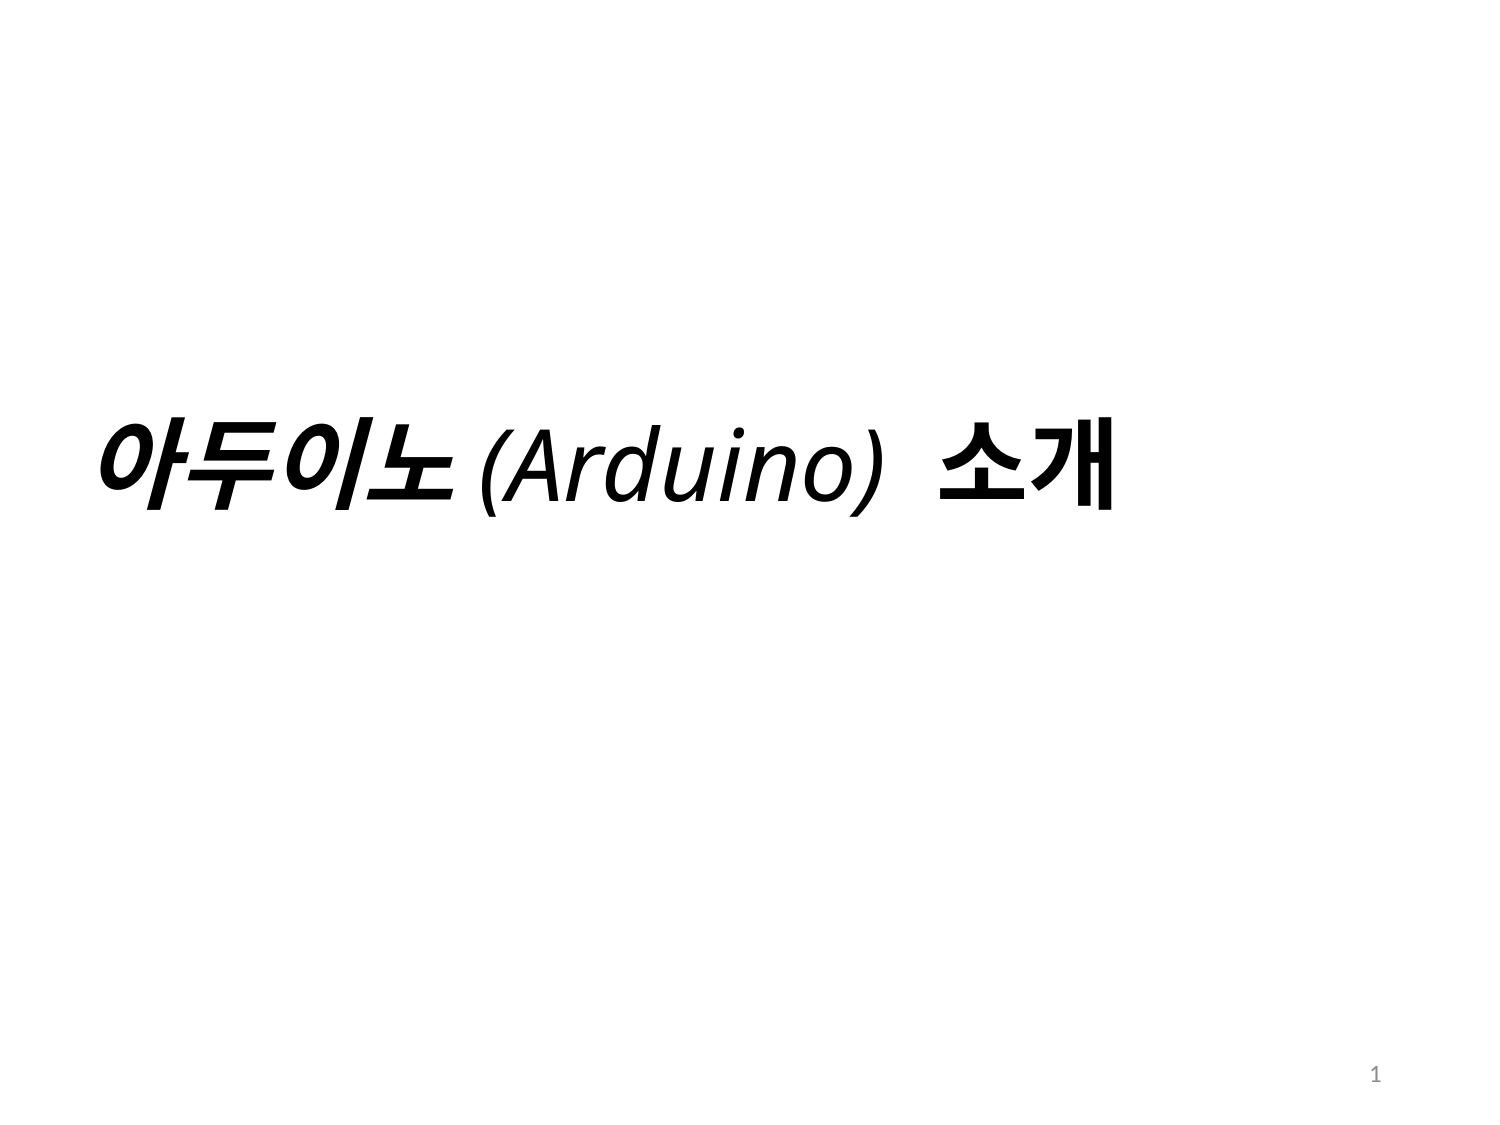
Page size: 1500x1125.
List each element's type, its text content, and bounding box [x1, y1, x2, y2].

title 아두이노(Arduino) 소개 [71, 285, 1424, 531]
slide_number 1 [1059, 1042, 1397, 1103]
